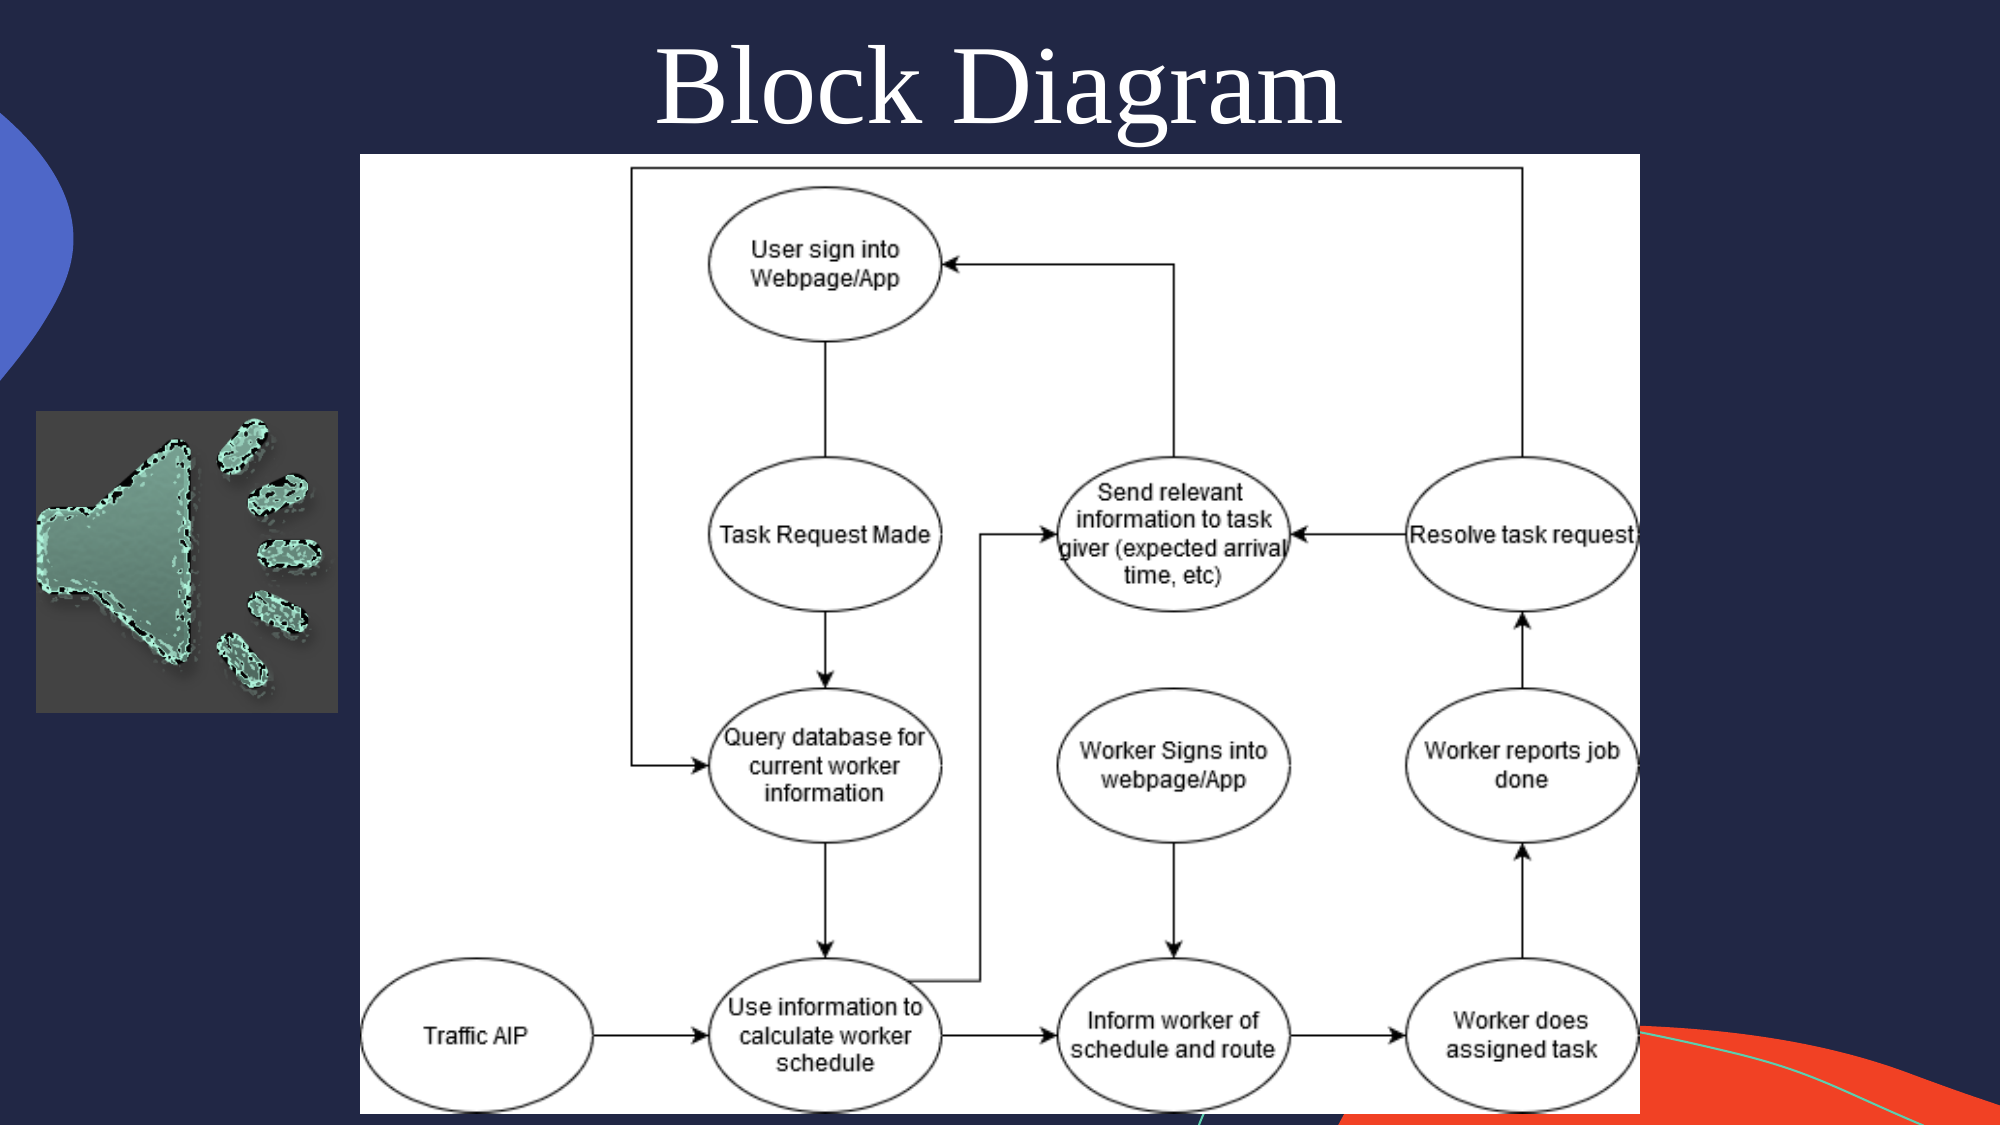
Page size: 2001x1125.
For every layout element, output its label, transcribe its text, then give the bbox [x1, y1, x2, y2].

picture [360, 154, 1640, 1114]
title Block Diagram [560, 0, 1440, 152]
picture [35, 410, 340, 715]
